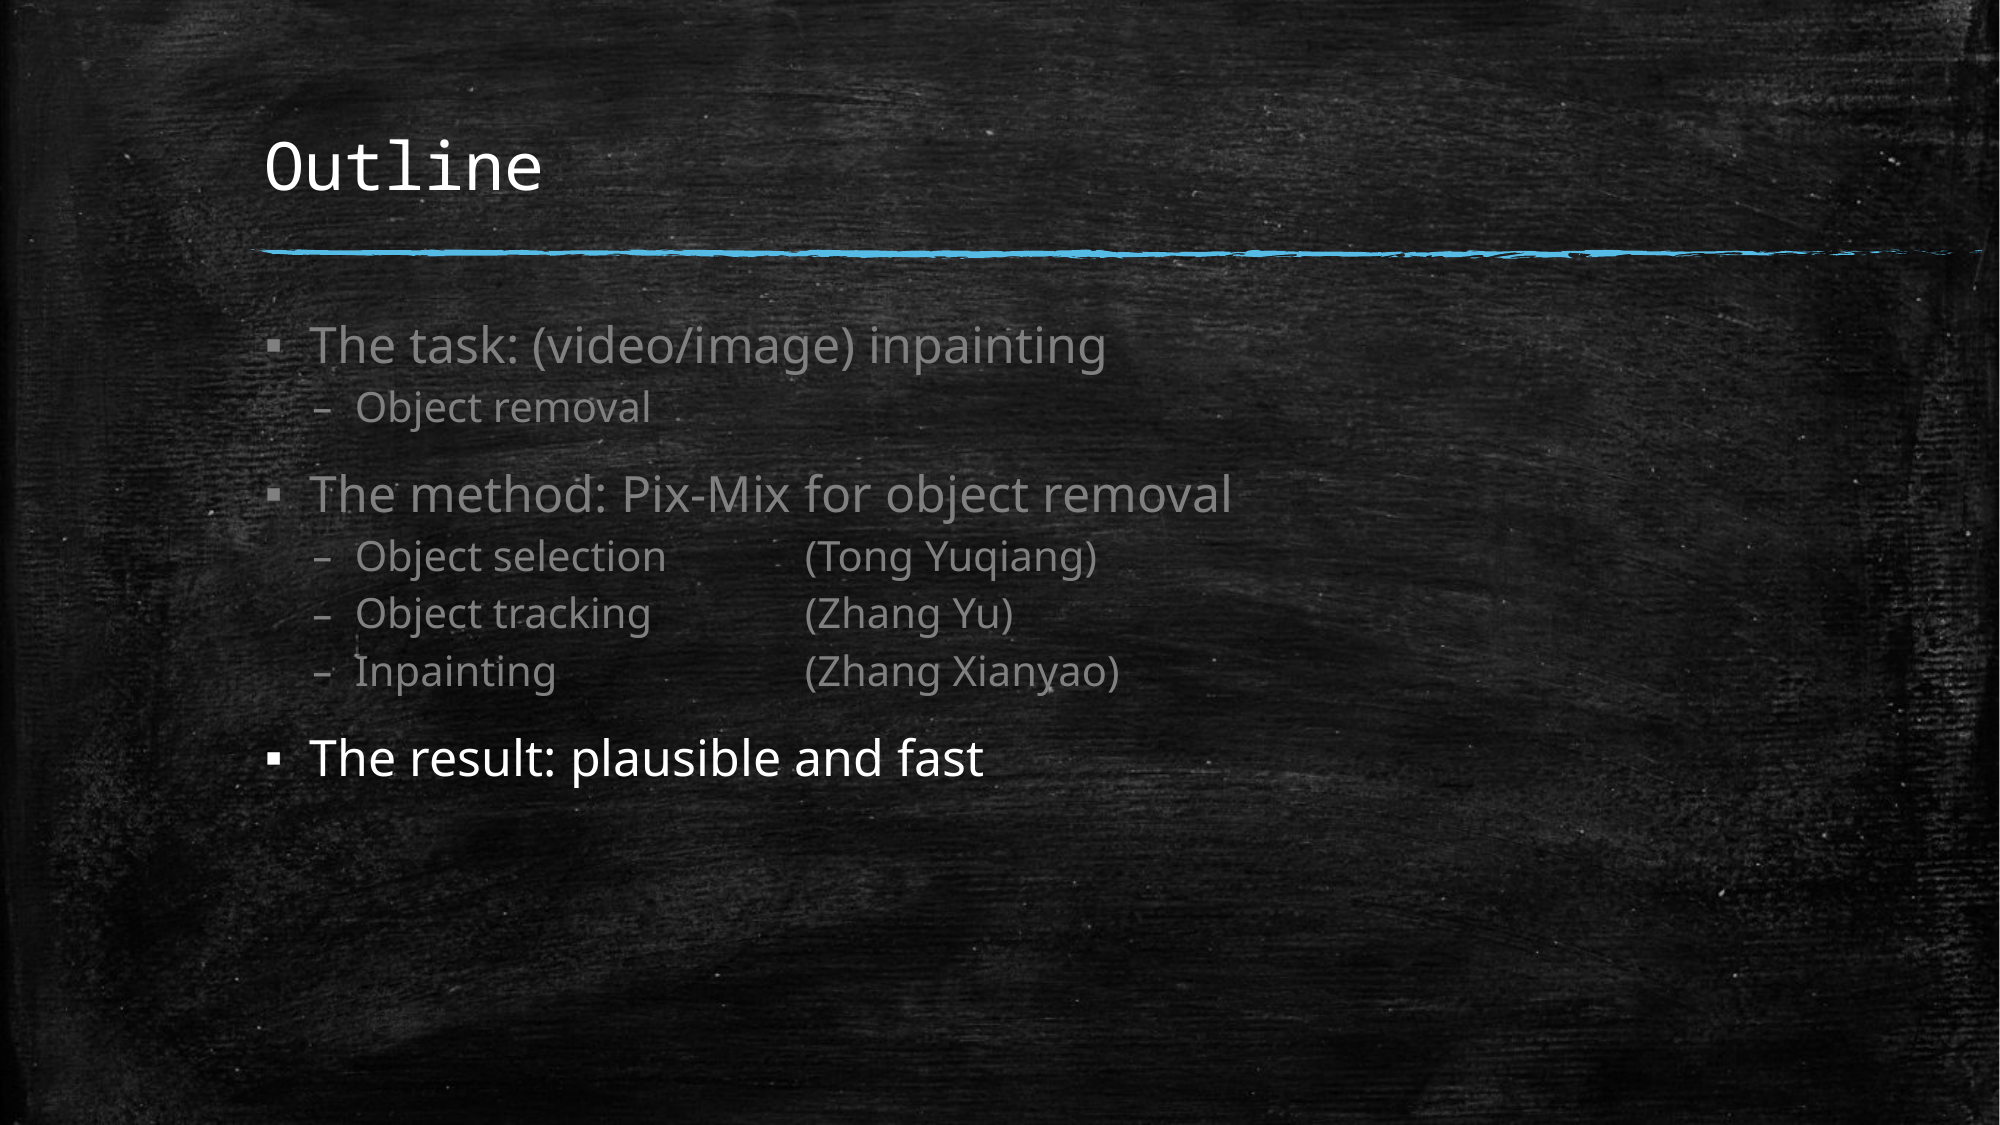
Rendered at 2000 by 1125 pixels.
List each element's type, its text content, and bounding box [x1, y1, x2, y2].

title Outline [249, 45, 1750, 213]
list The task: (video/image) inpainting Object removal The method: Pix-Mix for object removal Object selection (Tong Yuqiang) Object tracking (Zhang Yu) Inpainting (Zhang Xianyao) The result: plausible and fast [249, 312, 1750, 1013]
